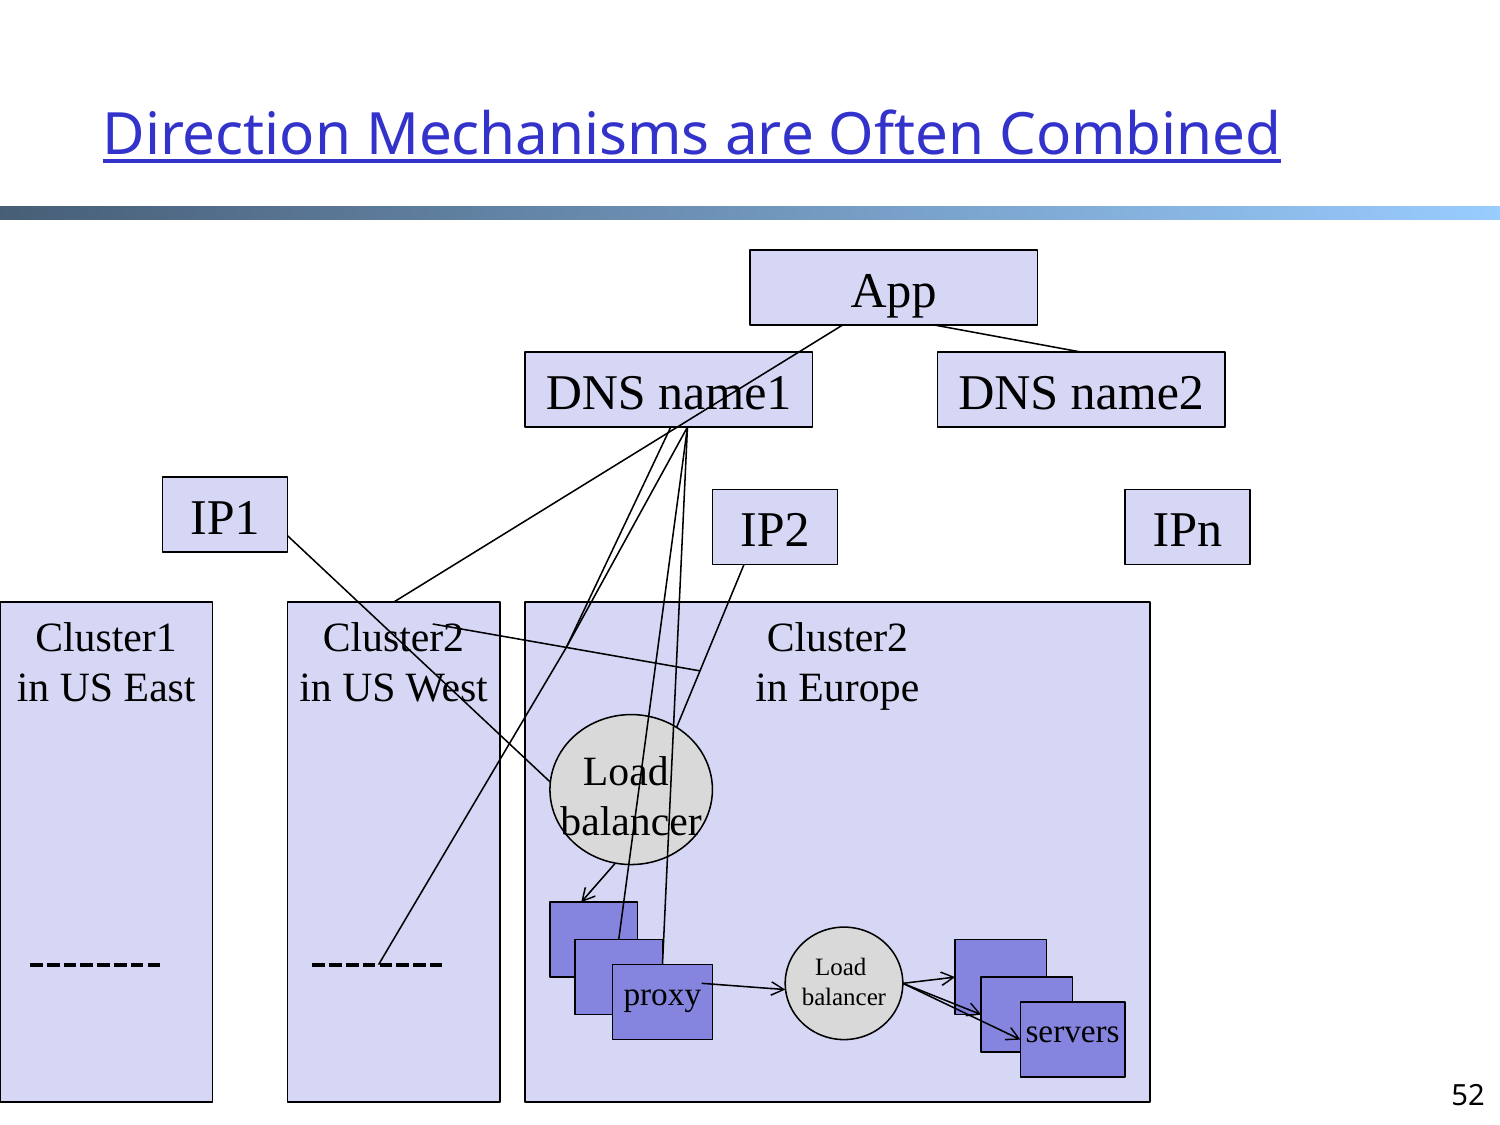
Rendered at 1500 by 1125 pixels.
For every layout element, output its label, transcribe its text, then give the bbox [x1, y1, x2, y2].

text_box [0, 551, 1151, 1103]
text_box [668, 320, 851, 353]
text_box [701, 926, 1126, 1078]
text_box App [749, 249, 1038, 325]
slide_number 52 [1424, 1068, 1500, 1125]
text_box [162, 351, 1251, 565]
title Direction Mechanisms are Often Combined [87, 37, 1438, 225]
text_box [893, 317, 1082, 353]
